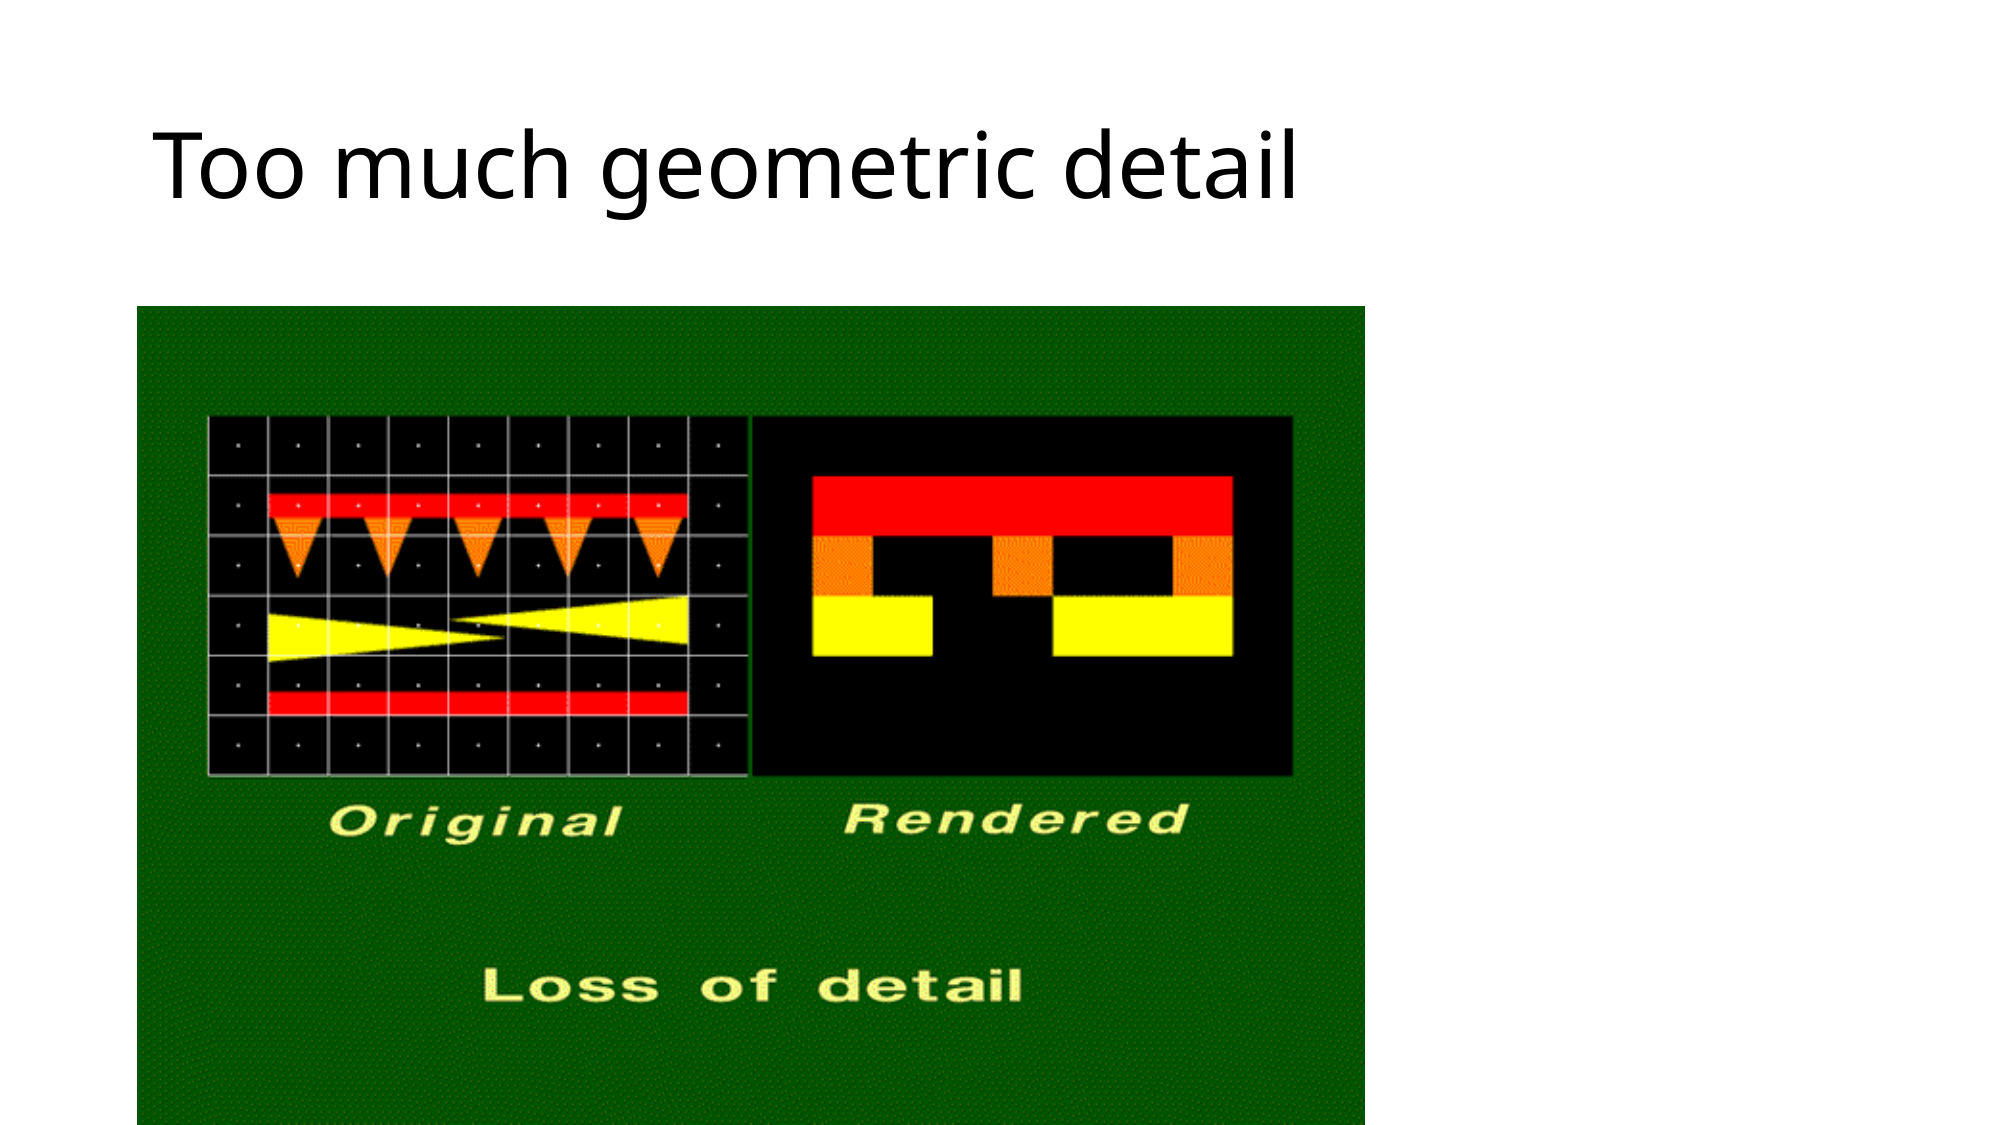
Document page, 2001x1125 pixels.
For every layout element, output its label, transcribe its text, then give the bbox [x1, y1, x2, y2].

title Too much geometric detail [137, 59, 1863, 278]
picture [137, 306, 1365, 1125]
